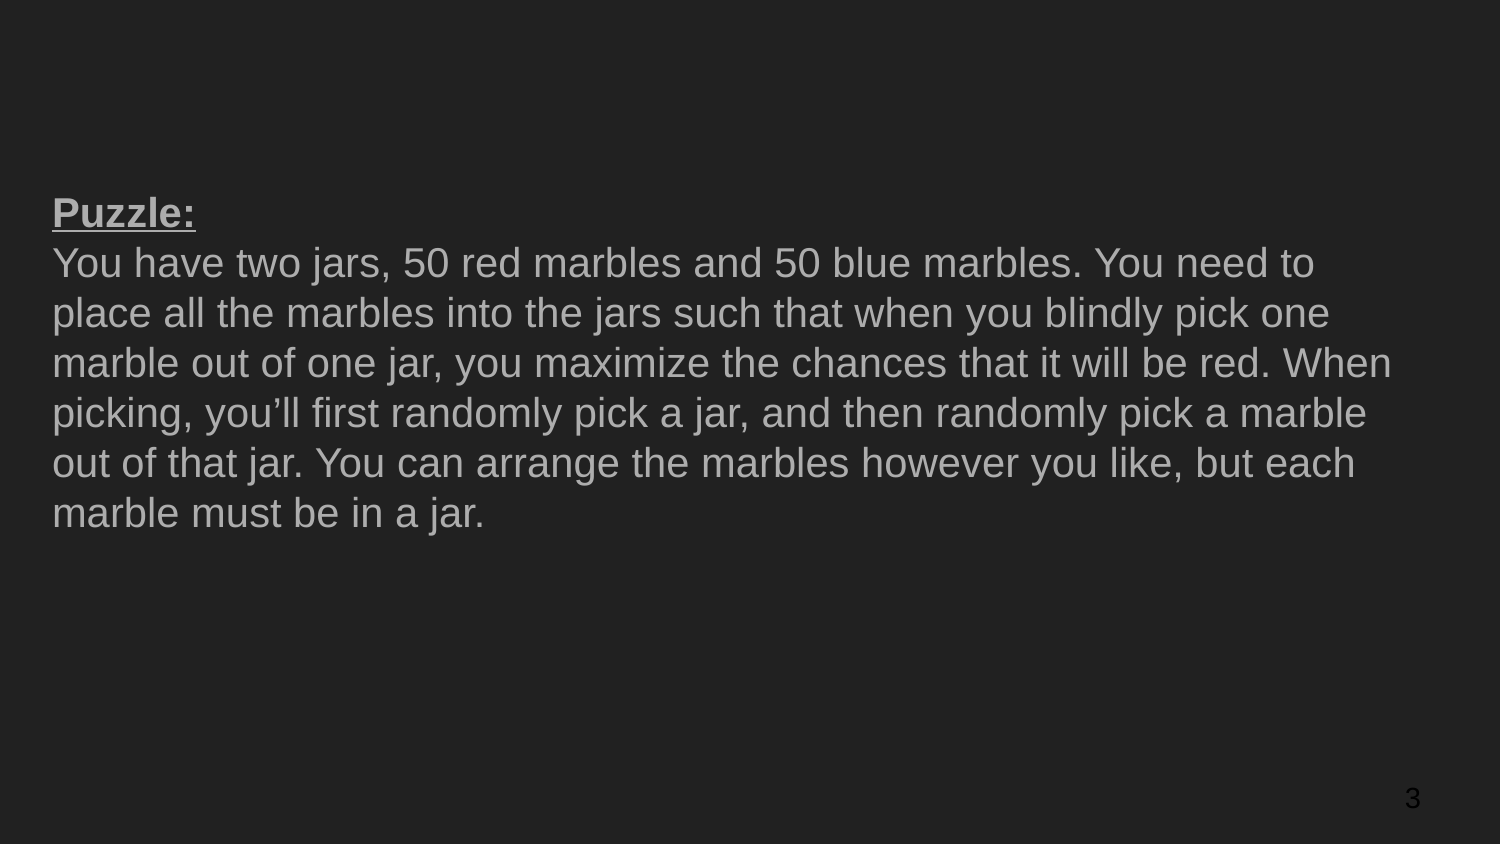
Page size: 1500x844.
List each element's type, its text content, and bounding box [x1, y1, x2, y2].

subtitle Puzzle: You have two jars, 50 red marbles and 50 blue marbles. You need to place all the marbles into the jars such that when you blindly pick one marble out of one jar, you maximize the chances that it will be red. When picking, you’ll first randomly pick a jar, and then randomly pick a marble out of that jar. You can arrange the marbles however you like, but each marble must be in a jar. [37, 170, 1435, 301]
slide_number 3 [1389, 764, 1480, 830]
